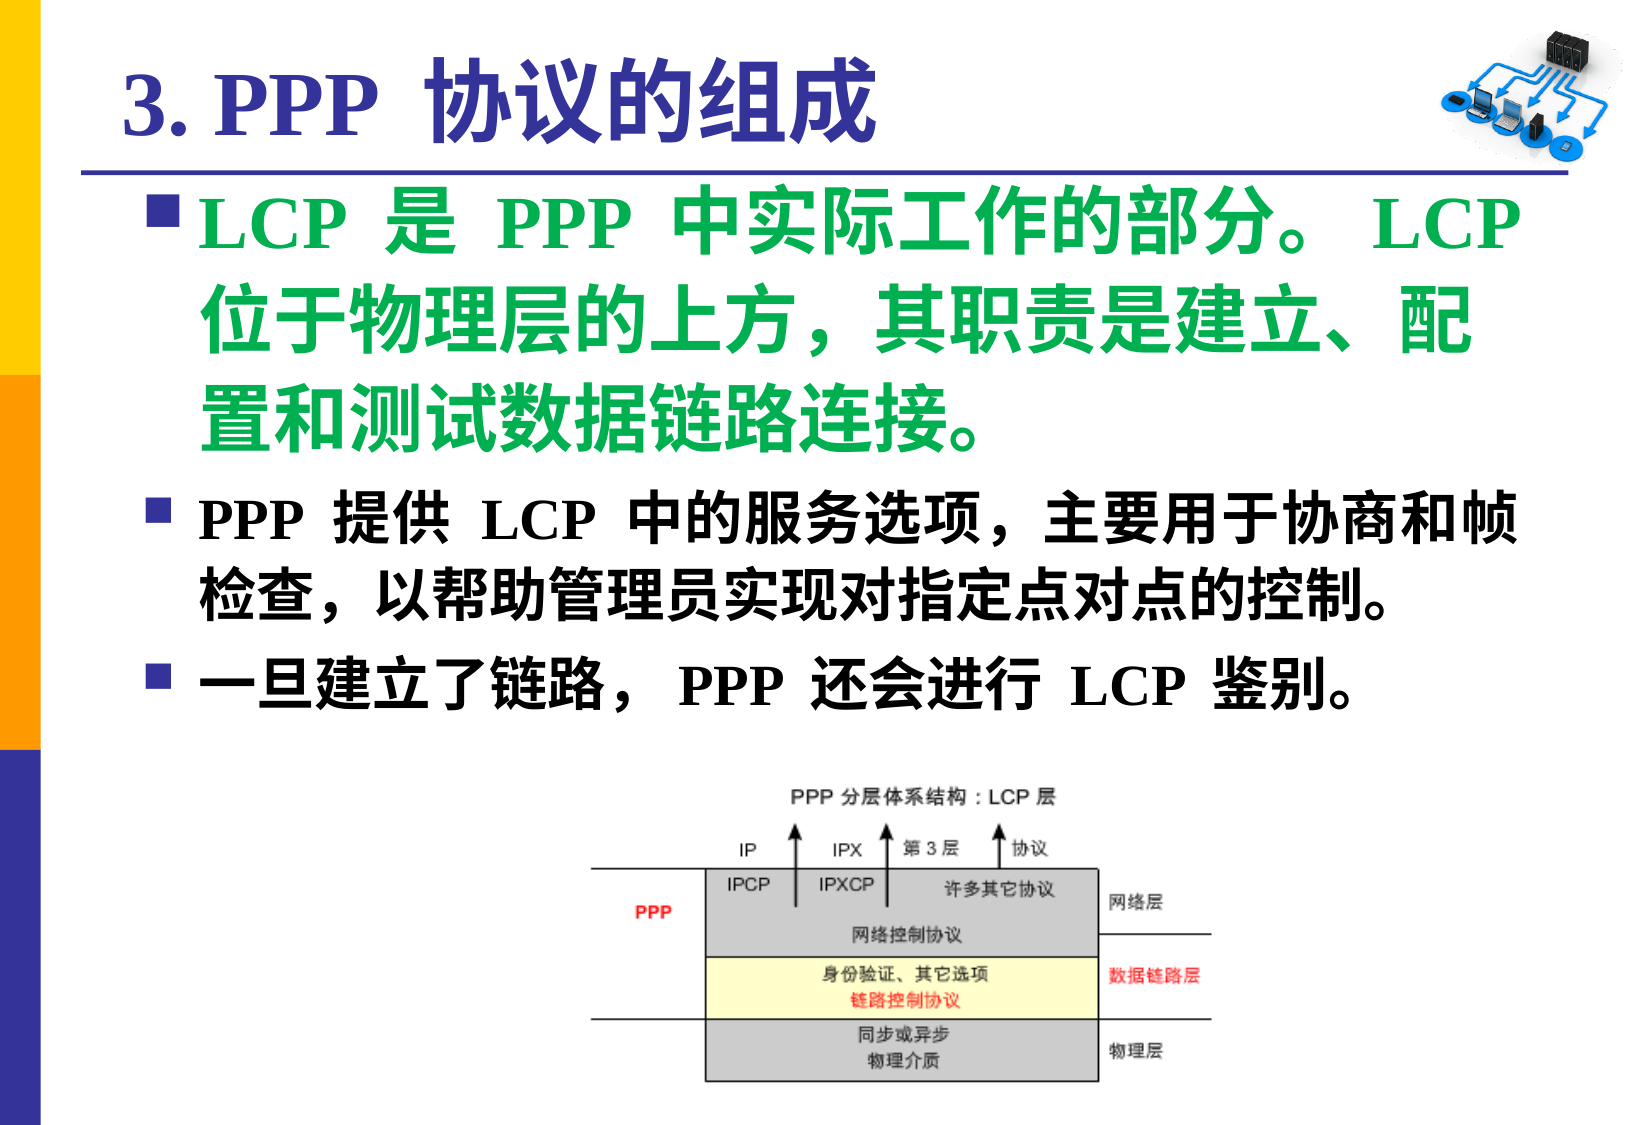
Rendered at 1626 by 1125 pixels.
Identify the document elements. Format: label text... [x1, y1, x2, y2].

picture [1438, 30, 1624, 165]
picture [575, 774, 1235, 1089]
text_box 3. PPP 协议的组成 [106, 30, 1594, 161]
list LCP 是 PPP 中实际工作的部分。LCP 位于物理层的上方，其职责是建立、配置和测试数据链路连接。 PPP 提供 LCP 中的服务选项，主要用于协商和帧检查，以帮助管理员实现对指定点对点的控制。 一旦建立了链路，PPP 还会进行 LCP 鉴别。 [106, 208, 1510, 674]
